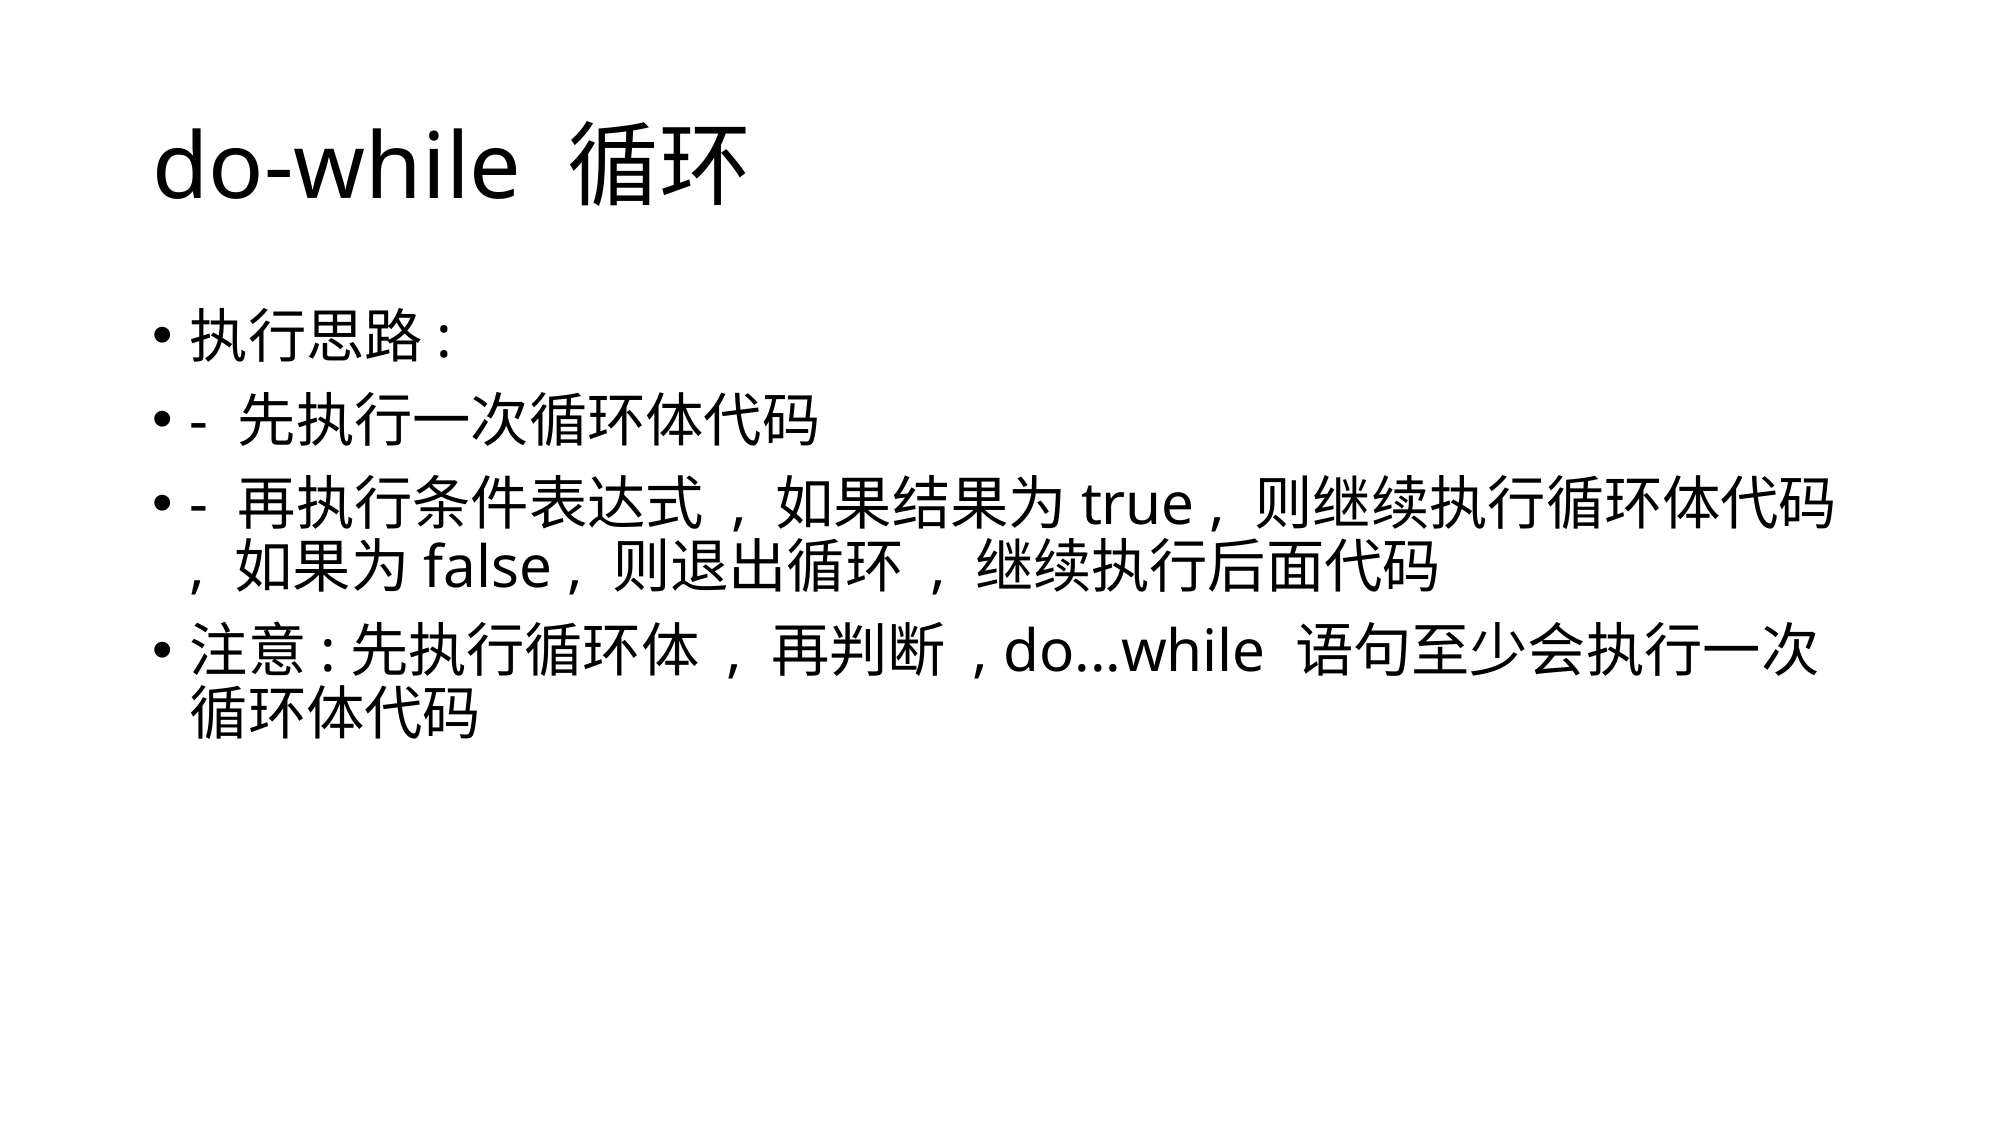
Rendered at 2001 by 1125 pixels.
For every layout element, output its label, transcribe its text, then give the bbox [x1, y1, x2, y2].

list 执行思路: - 先执行一次循环体代码 - 再执行条件表达式 , 如果结果为true , 则继续执行循环体代码 , 如果为false , 则退出循环 , 继续执行后面代码 注意:先执行循环体 , 再判断 , do...while 语句至少会执行一次循环体代码 [137, 299, 1863, 1014]
title do-while 循环 [137, 59, 1863, 278]
